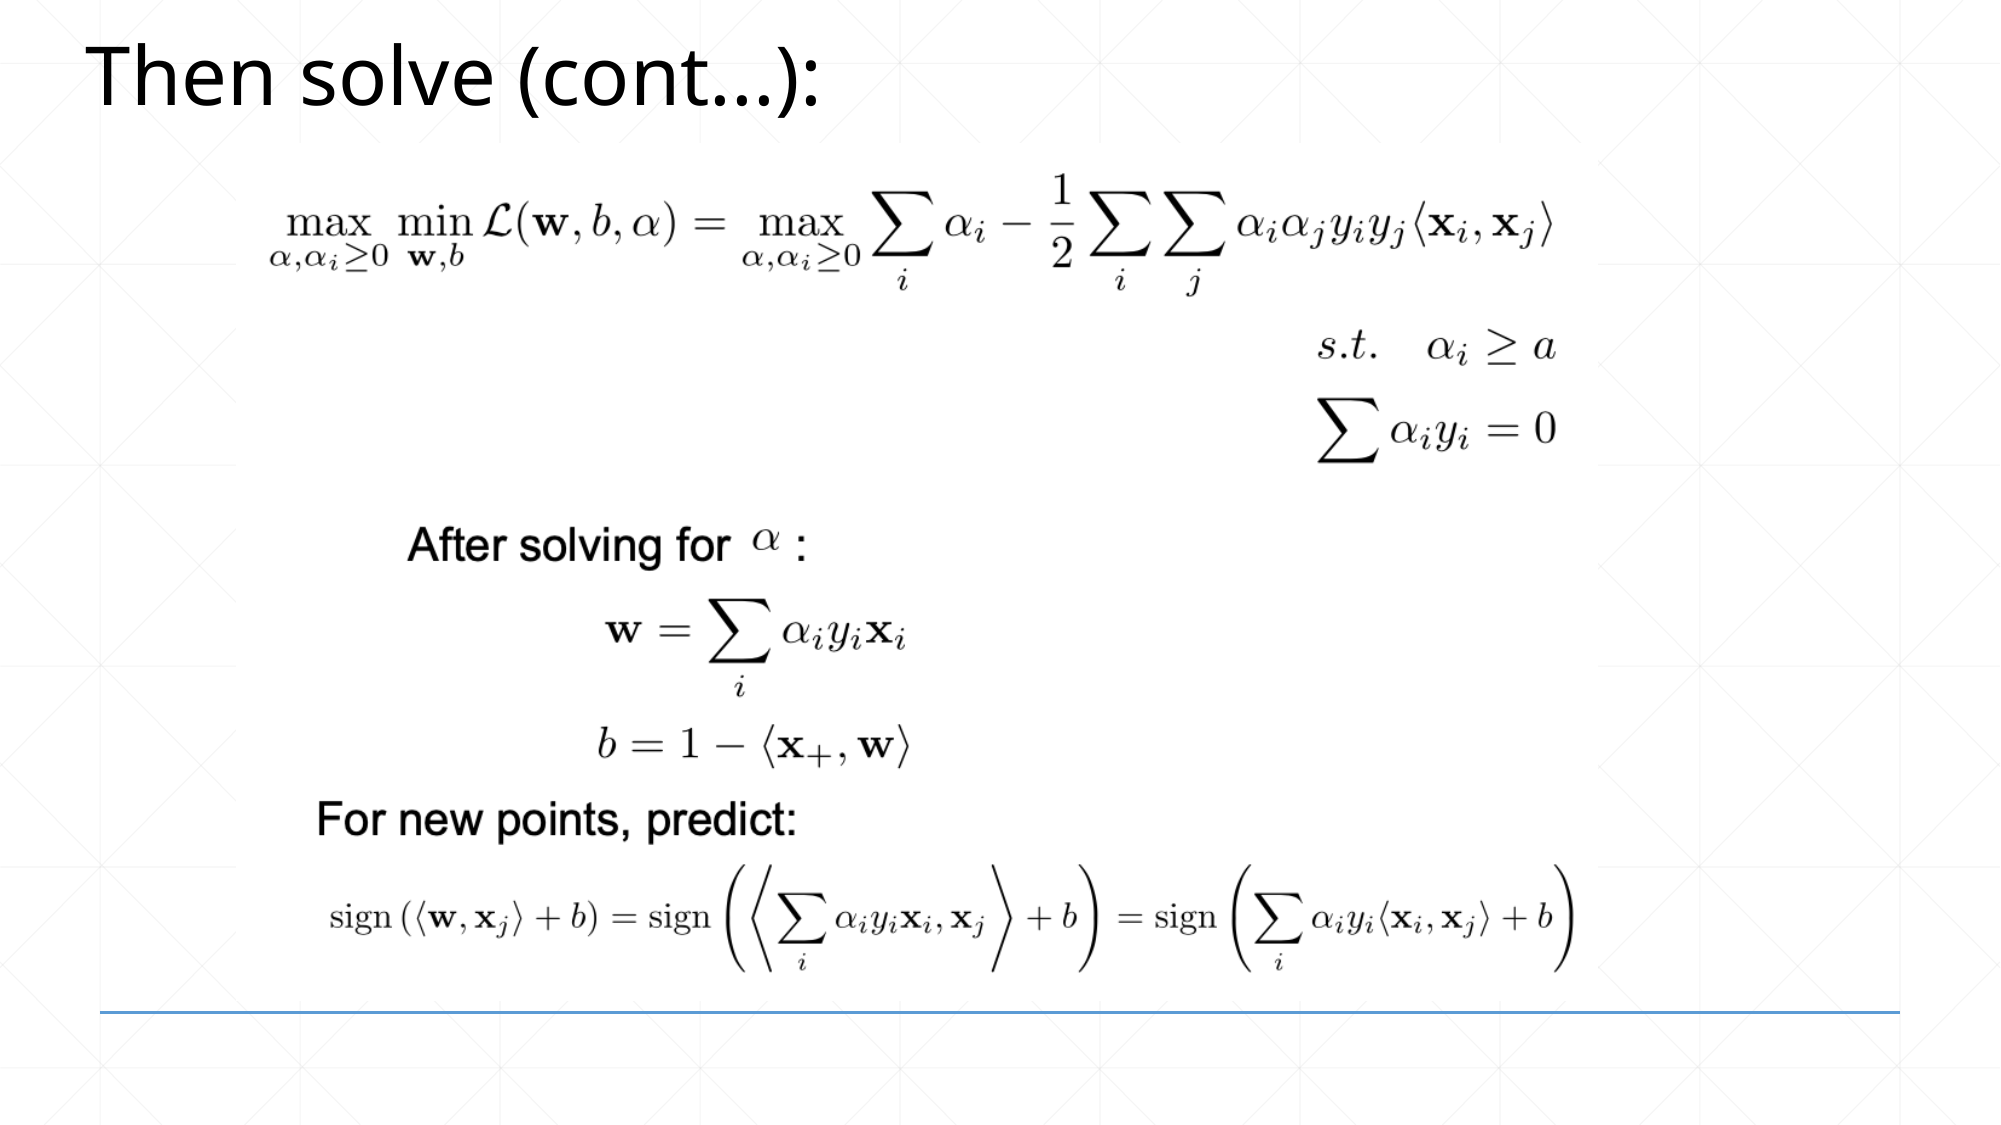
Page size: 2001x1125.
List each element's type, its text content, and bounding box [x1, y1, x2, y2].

title Then solve (cont...): [70, 27, 1679, 132]
picture [236, 143, 1598, 1001]
